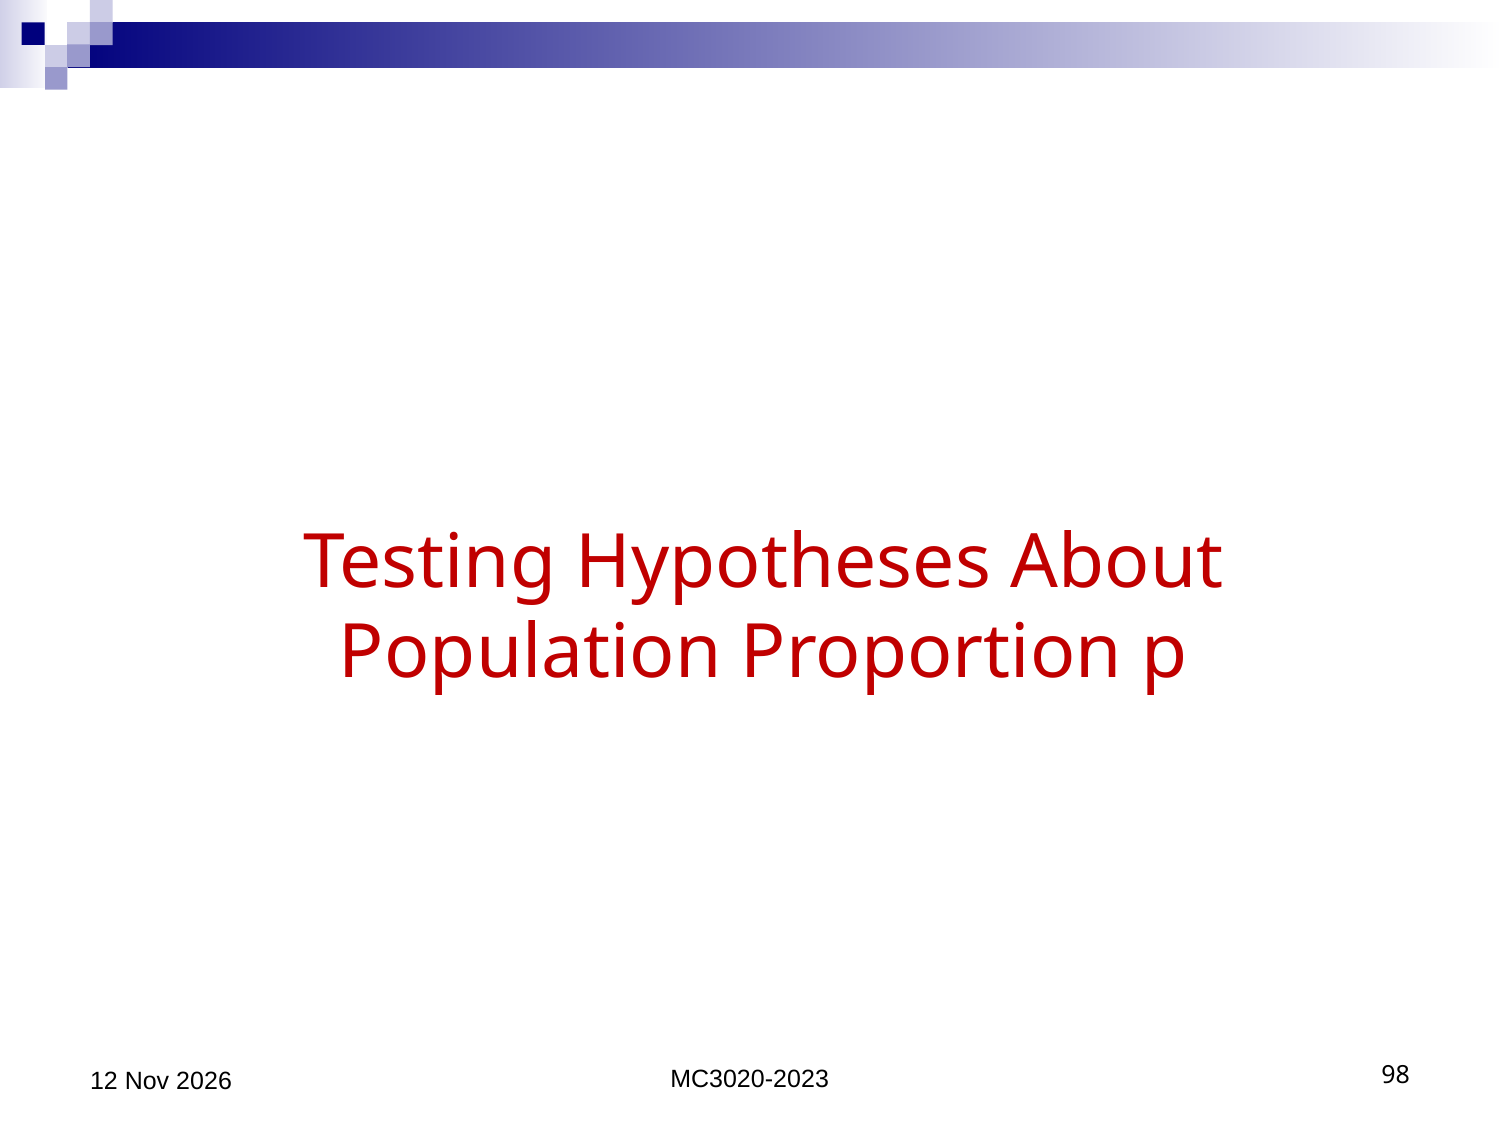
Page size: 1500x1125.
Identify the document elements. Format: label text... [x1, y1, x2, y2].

slide_number 14-Jul-25 [75, 1024, 425, 1103]
slide_number 98 [1074, 1025, 1425, 1100]
footer MC3020-2023 [512, 1025, 988, 1100]
title Testing Hypotheses About Population Proportion p [88, 489, 1439, 715]
